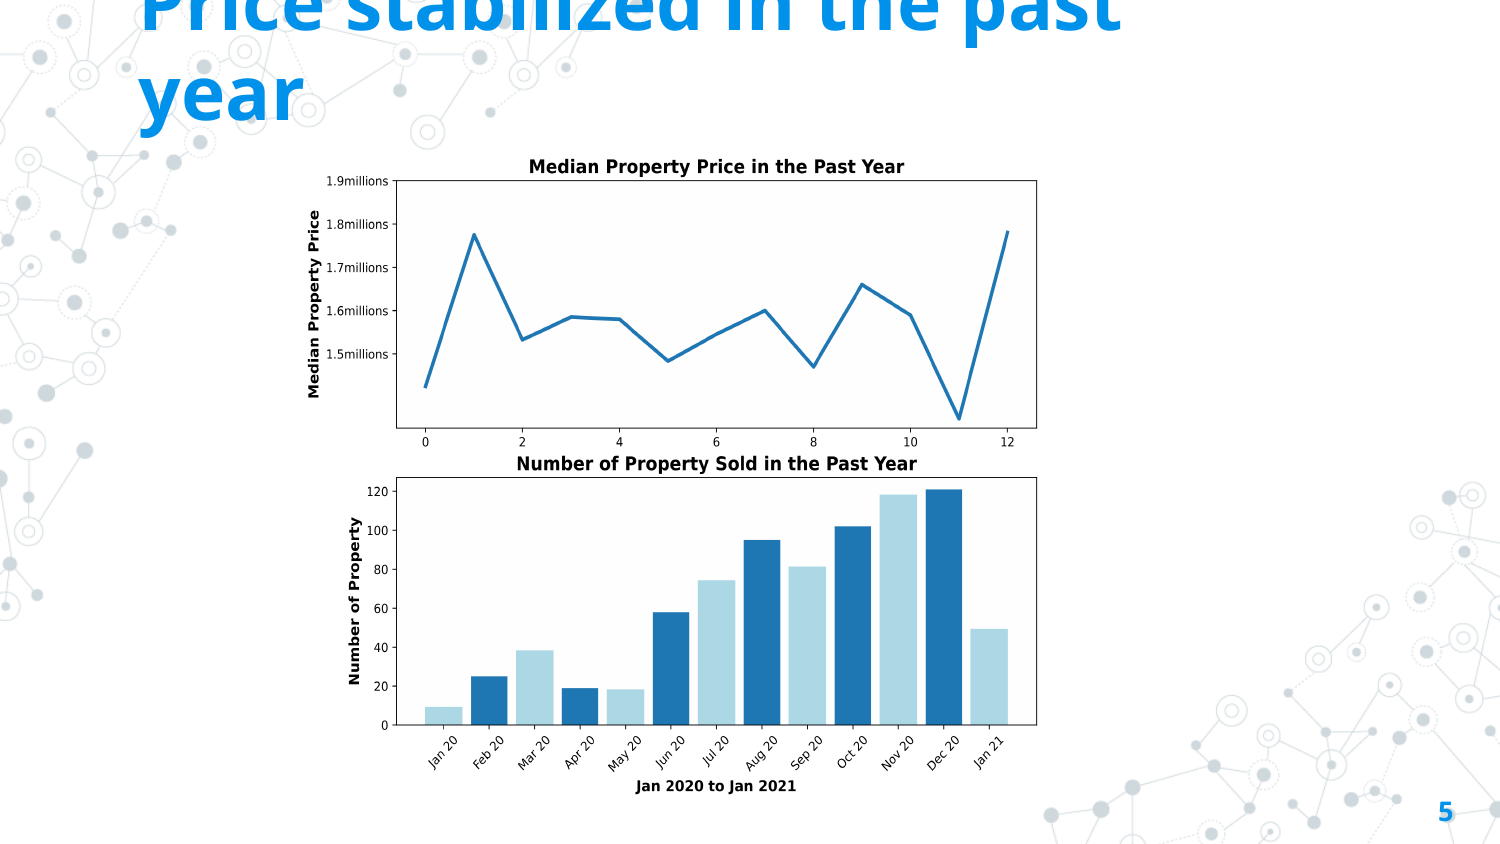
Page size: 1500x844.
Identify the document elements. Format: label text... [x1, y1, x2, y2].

text_box Price stabilized in the past year [123, 35, 1317, 151]
slide_number 5 [1378, 779, 1469, 844]
picture [0, 0, 1500, 844]
